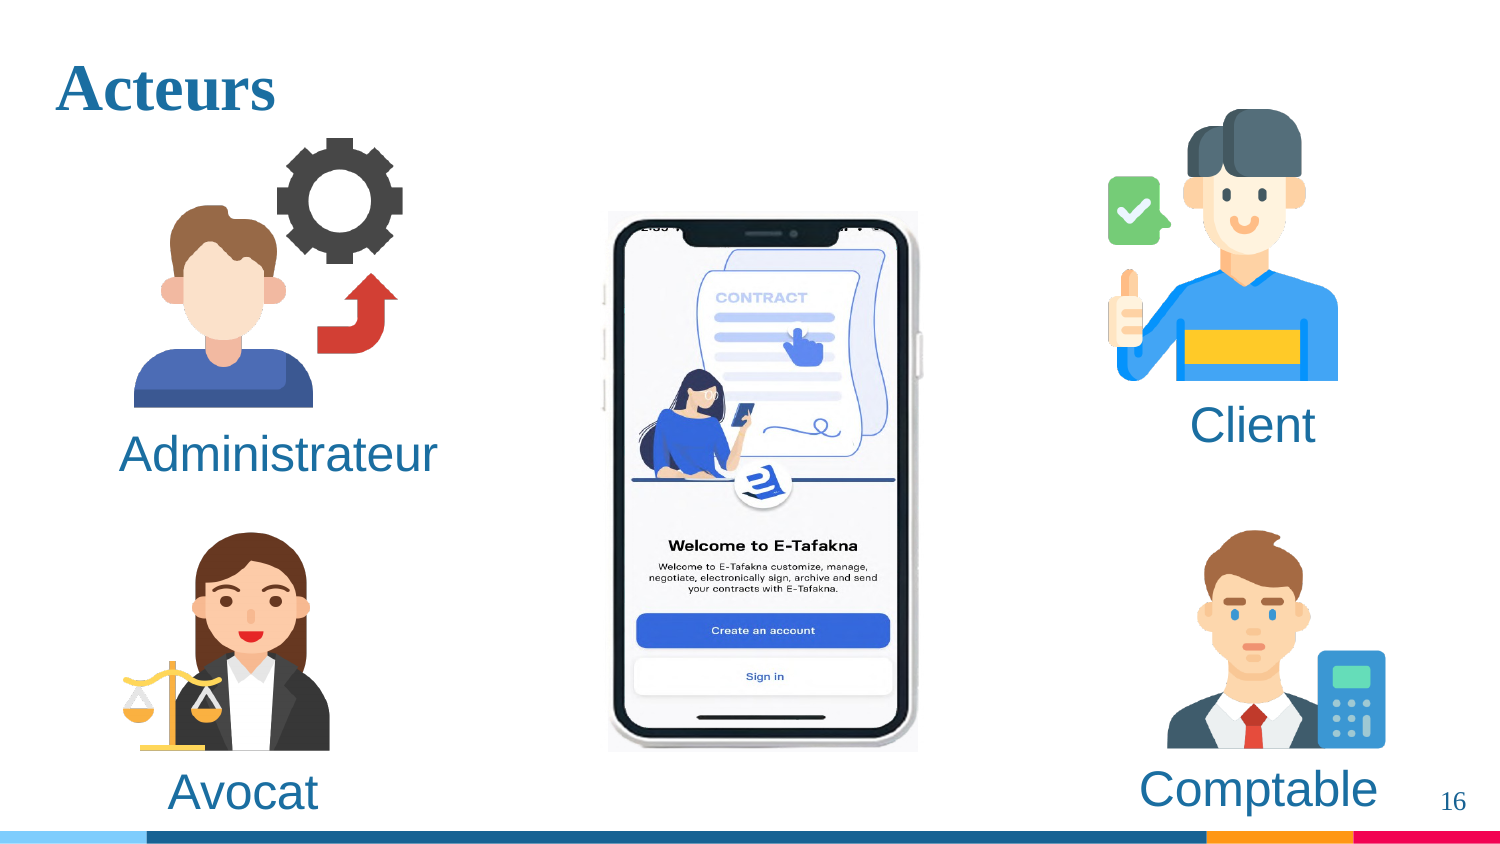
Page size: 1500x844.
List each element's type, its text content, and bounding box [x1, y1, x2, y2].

text_box Avocat [165, 766, 329, 820]
picture [124, 129, 411, 416]
slide_number 16 [1433, 784, 1476, 844]
text_box Comptable [1136, 754, 1389, 817]
picture [94, 519, 359, 758]
picture [1162, 525, 1389, 752]
text_box Client [1187, 390, 1338, 453]
picture [1087, 109, 1359, 381]
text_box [599, 211, 925, 752]
list Administrateur [116, 419, 475, 844]
title Acteurs [20, 14, 358, 185]
